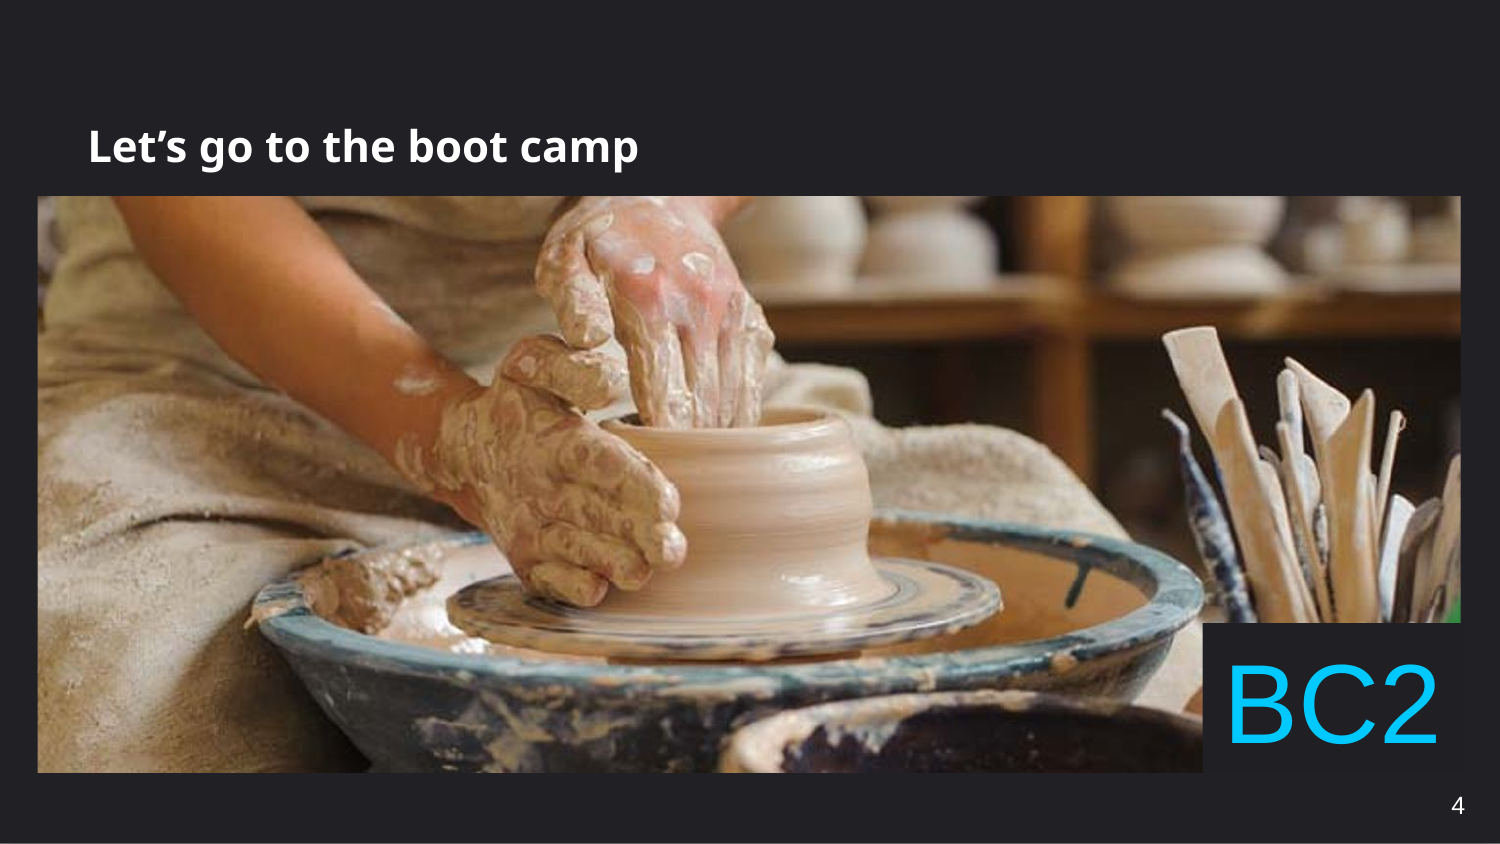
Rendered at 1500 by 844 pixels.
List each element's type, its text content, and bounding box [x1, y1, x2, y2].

slide_number 4 [1142, 782, 1481, 828]
picture [37, 195, 1461, 773]
title Let’s go to the boot camp [76, 99, 1423, 194]
